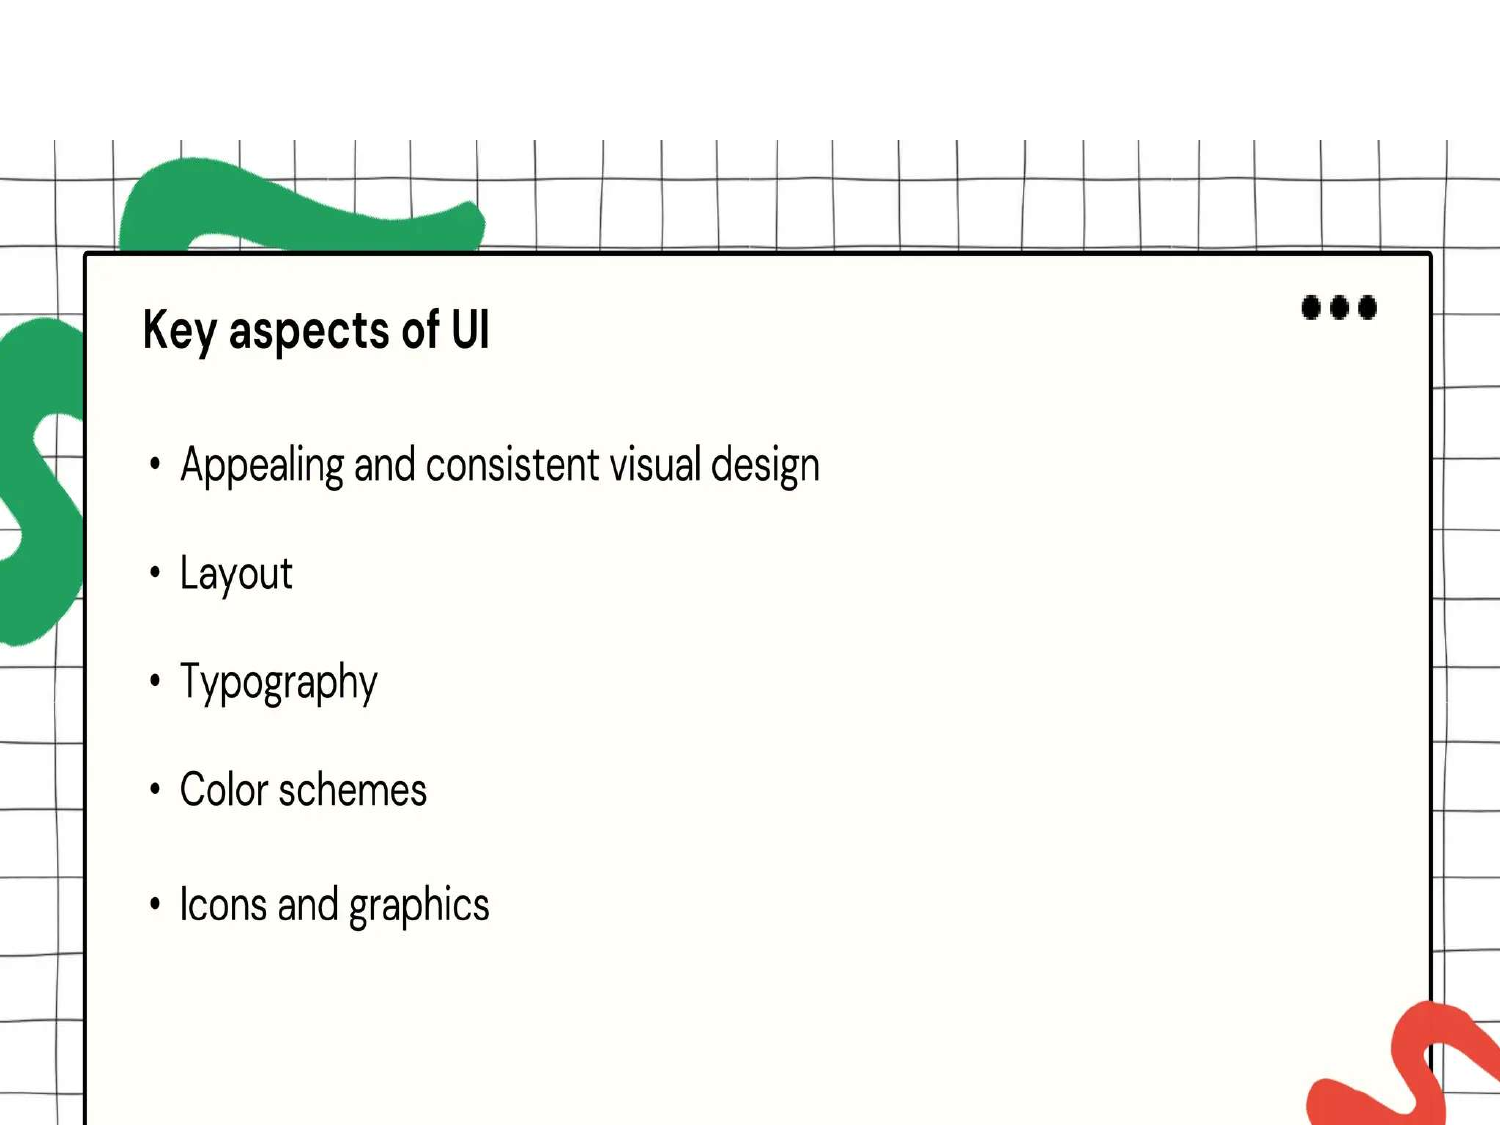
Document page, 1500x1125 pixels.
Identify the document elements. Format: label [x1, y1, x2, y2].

picture [0, 140, 1500, 1125]
